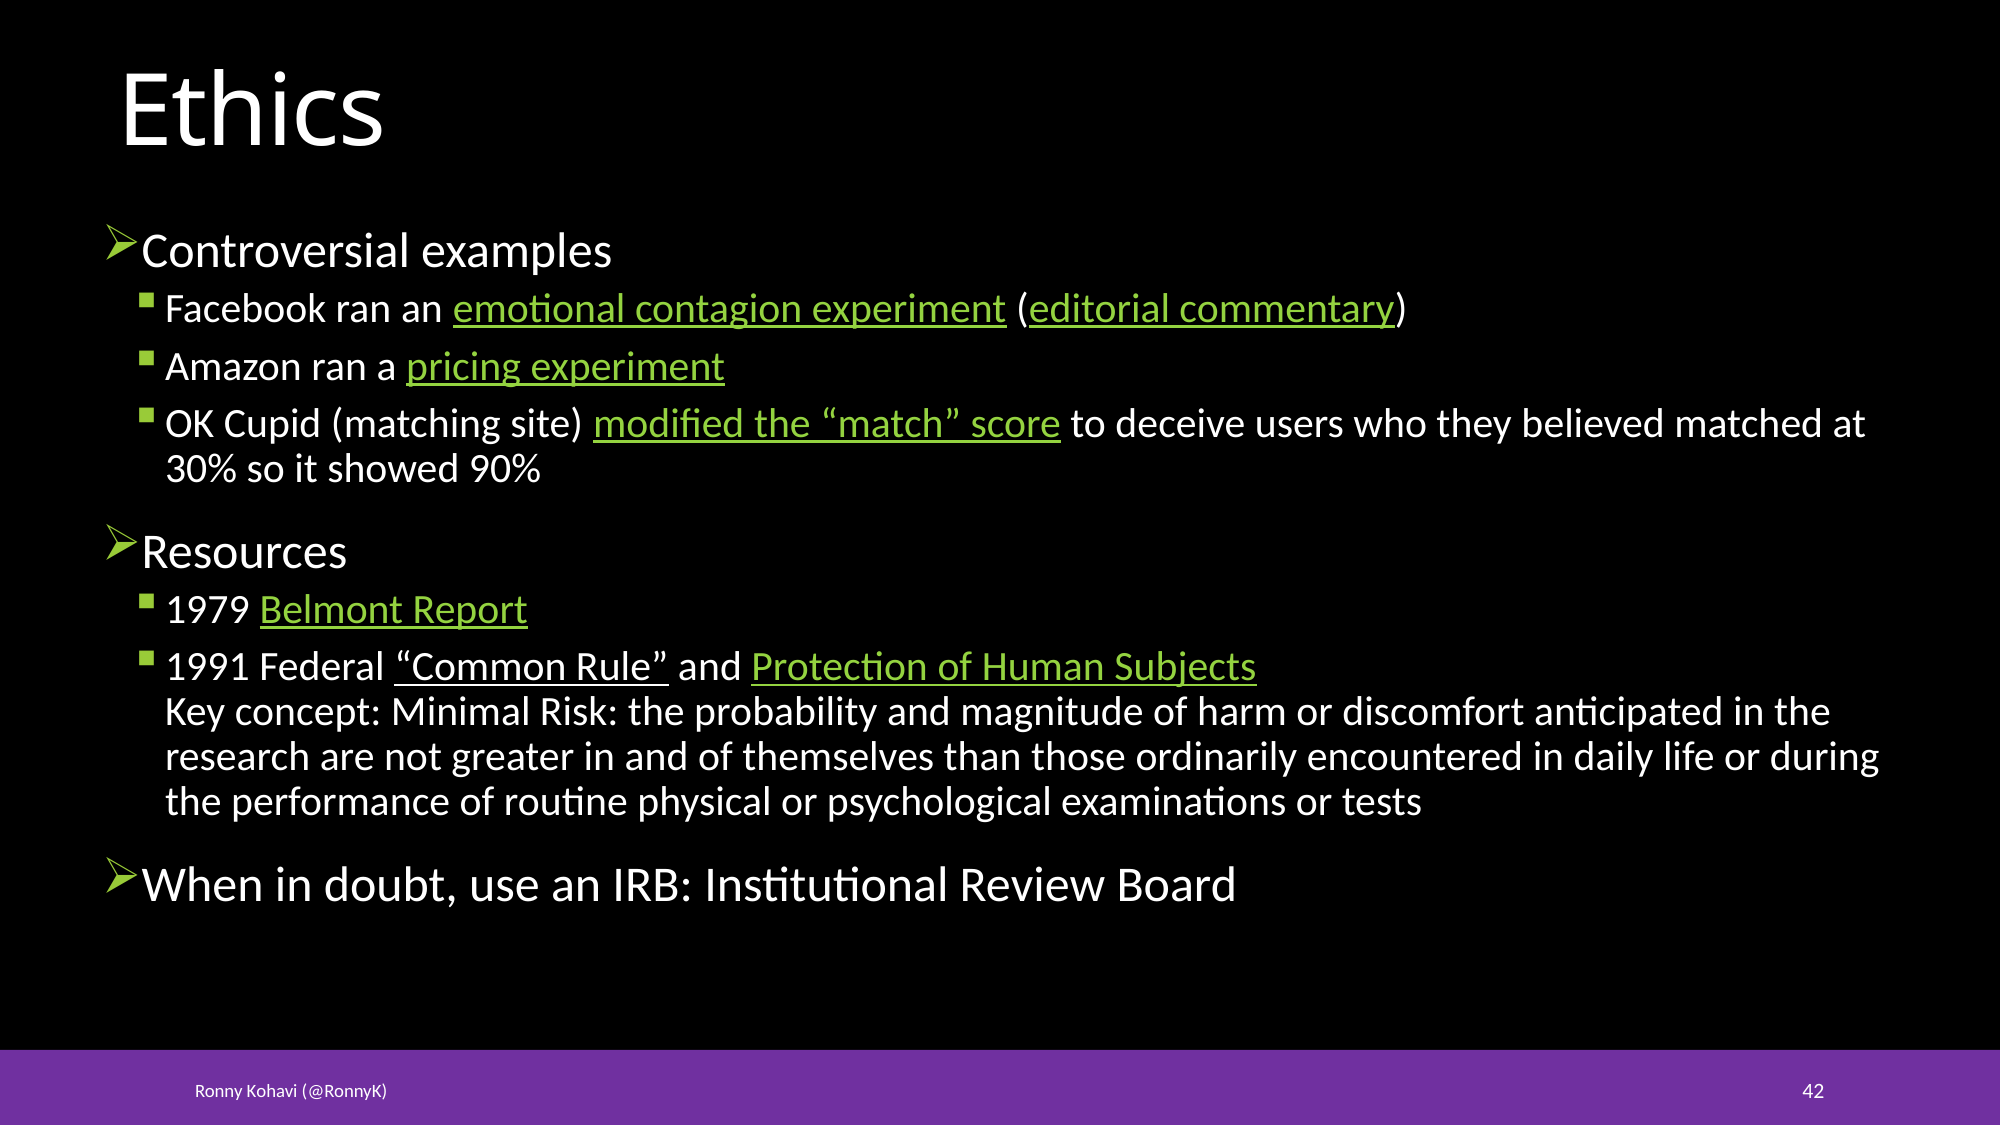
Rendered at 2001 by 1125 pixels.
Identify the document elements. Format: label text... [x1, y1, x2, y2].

slide_number 42 [1624, 1059, 1840, 1120]
list Controversial examples Facebook ran an emotional contagion experiment (editorial commentary) Amazon ran a pricing experiment OK Cupid (matching site) modified the “match” score to deceive users who they believed matched at 30% so it showed 90% Resources 1979 Belmont Report 1991 Federal “Common Rule” and Protection of Human Subjects Key concept: Minimal Risk: the probability and magnitude of harm or discomfort anticipated in the research are not greater in and of themselves than those ordinarily encountered in daily life or during the performance of routine physical or psychological examinations or tests When in doubt, use an IRB: Institutional Review Board [102, 216, 1944, 992]
title Ethics [102, 47, 1944, 174]
slide_number Ronny Kohavi (@RonnyK) [180, 1059, 586, 1120]
